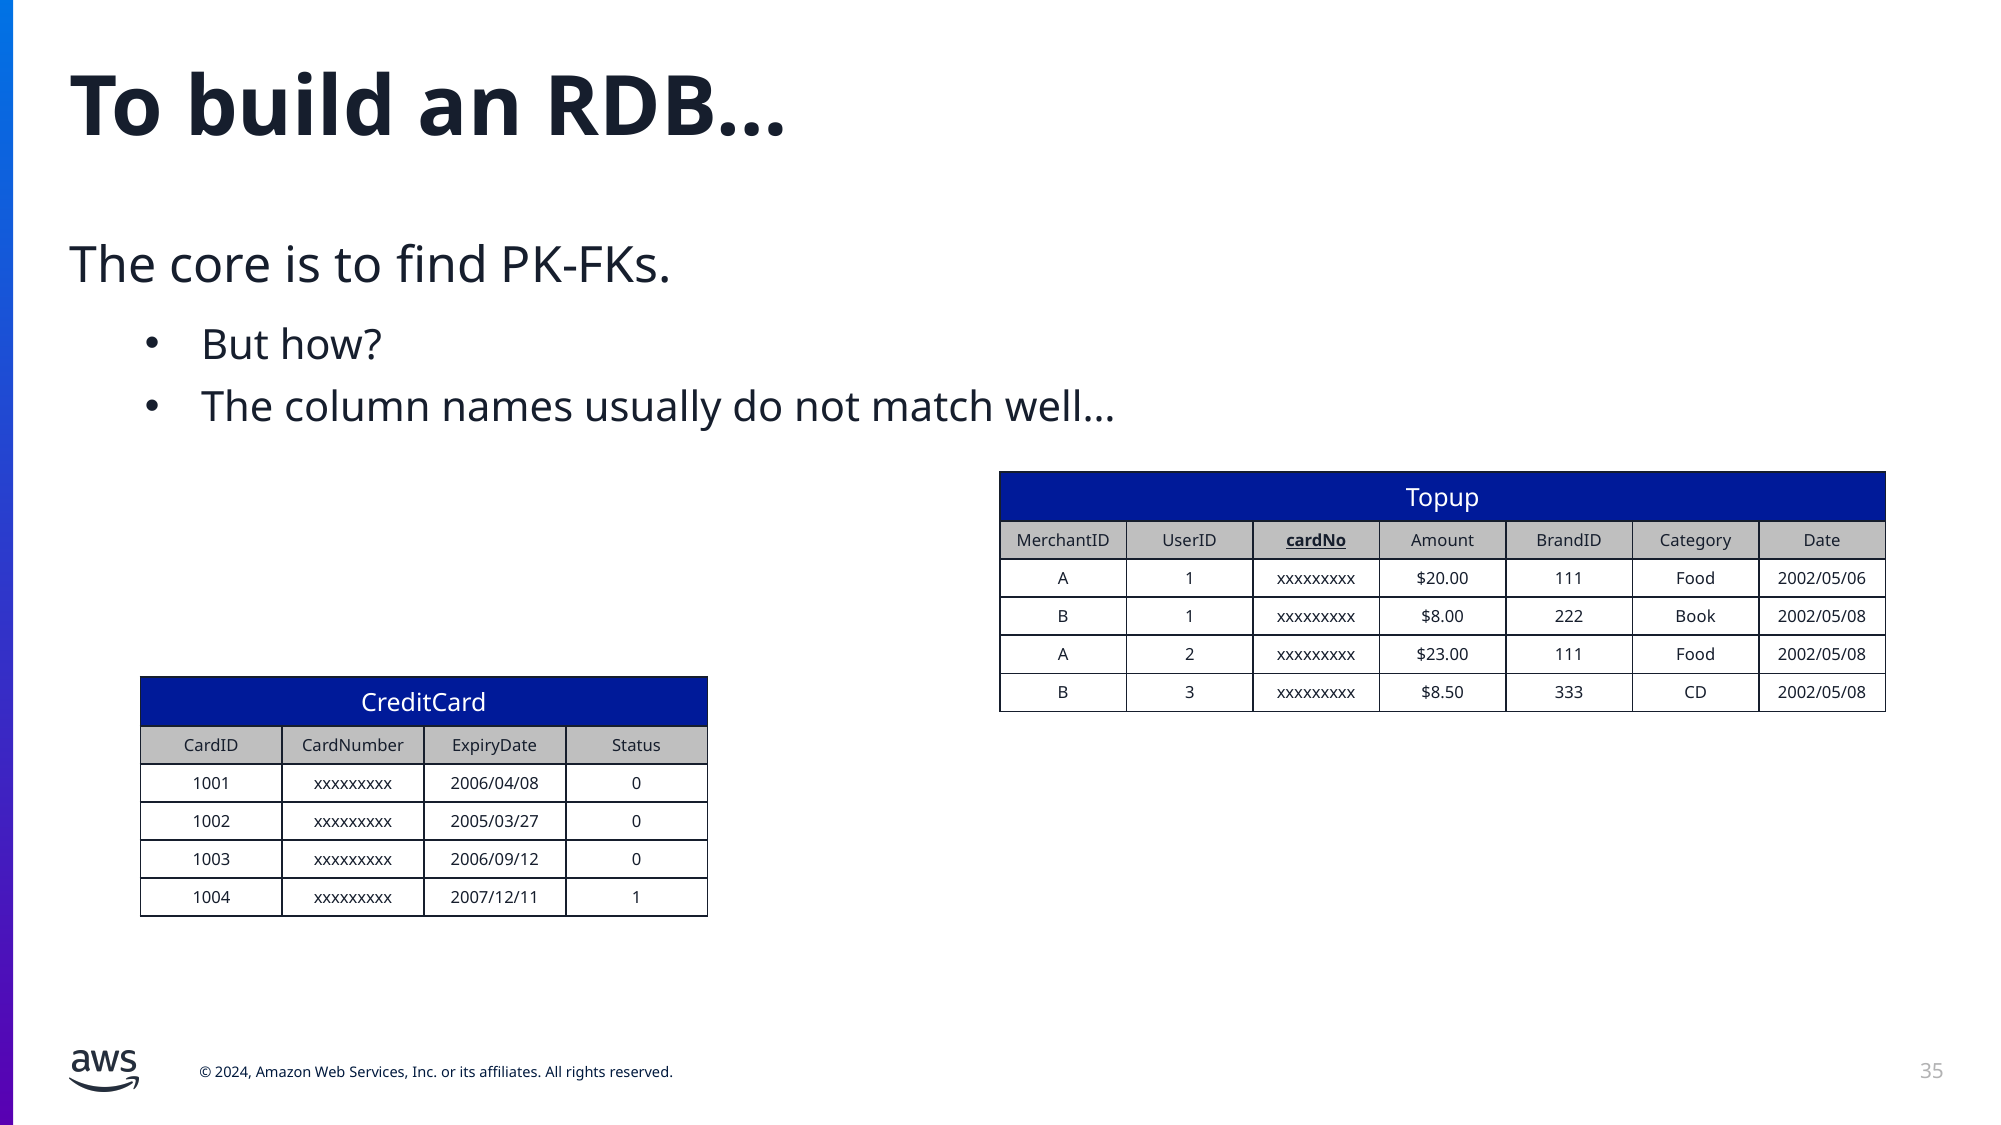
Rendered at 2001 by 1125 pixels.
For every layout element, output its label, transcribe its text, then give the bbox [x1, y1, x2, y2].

table_cell 1 [567, 879, 707, 915]
table_cell xxxxxxxxx [1254, 598, 1379, 634]
list The core is to find PK-FKs. But how? The column names usually do not match well… [69, 224, 1839, 440]
table_cell xxxxxxxxx [1254, 636, 1379, 673]
table_header Topup [1001, 473, 1885, 520]
table_cell 0 [567, 803, 707, 839]
table_cell xxxxxxxxx [283, 765, 423, 801]
table_cell UserID [1127, 522, 1252, 558]
table_cell BrandID [1507, 522, 1632, 558]
table_cell xxxxxxxxx [283, 803, 423, 839]
table_cell 2006/09/12 [425, 841, 565, 877]
table_cell 2002/05/08 [1760, 598, 1885, 634]
table_cell 111 [1507, 560, 1632, 596]
table_cell $8.50 [1380, 674, 1505, 711]
table_cell MerchantID [1001, 522, 1126, 558]
table_cell xxxxxxxxx [1254, 560, 1379, 596]
table_cell 2002/05/06 [1760, 560, 1885, 596]
table_cell Status [567, 727, 707, 763]
table_cell Amount [1380, 522, 1505, 558]
table_cell xxxxxxxxx [283, 841, 423, 877]
table_cell cardNo [1254, 522, 1379, 558]
table_cell 1002 [141, 803, 281, 839]
table_cell Category [1633, 522, 1758, 558]
table_header CreditCard [141, 678, 707, 725]
table_cell Food [1633, 636, 1758, 673]
table_cell B [1001, 674, 1126, 711]
table_cell 1 [1127, 598, 1252, 634]
table_cell 1003 [141, 841, 281, 877]
table_cell $8.00 [1380, 598, 1505, 634]
table_cell Date [1760, 522, 1885, 558]
table_cell 1004 [141, 879, 281, 915]
title To build an RDB… [69, 56, 1944, 163]
table_cell $20.00 [1380, 560, 1505, 596]
table_cell B [1001, 598, 1126, 634]
table_cell $23.00 [1380, 636, 1505, 673]
table_cell 2 [1127, 636, 1252, 673]
table_cell xxxxxxxxx [283, 879, 423, 915]
table_cell ExpiryDate [425, 727, 565, 763]
table_cell 222 [1507, 598, 1632, 634]
table_cell CardNumber [283, 727, 423, 763]
table_cell 1001 [141, 765, 281, 801]
table_cell CD [1633, 674, 1758, 711]
table_cell Book [1633, 598, 1758, 634]
table_cell 2007/12/11 [425, 879, 565, 915]
table_cell A [1001, 560, 1126, 596]
table_cell xxxxxxxxx [1254, 674, 1379, 711]
slide_number 35 [1493, 1041, 1944, 1102]
table_cell A [1001, 636, 1126, 673]
table_cell 2002/05/08 [1760, 674, 1885, 711]
picture [69, 1050, 139, 1092]
table_cell 2002/05/08 [1760, 636, 1885, 673]
table_cell 0 [567, 841, 707, 877]
table_cell CardID [141, 727, 281, 763]
table_cell 3 [1127, 674, 1252, 711]
table_cell 2005/03/27 [425, 803, 565, 839]
table_cell 1 [1127, 560, 1252, 596]
table_cell 0 [567, 765, 707, 801]
table_cell Food [1633, 560, 1758, 596]
table_cell 333 [1507, 674, 1632, 711]
table_cell 111 [1507, 636, 1632, 673]
table_cell 2006/04/08 [425, 765, 565, 801]
